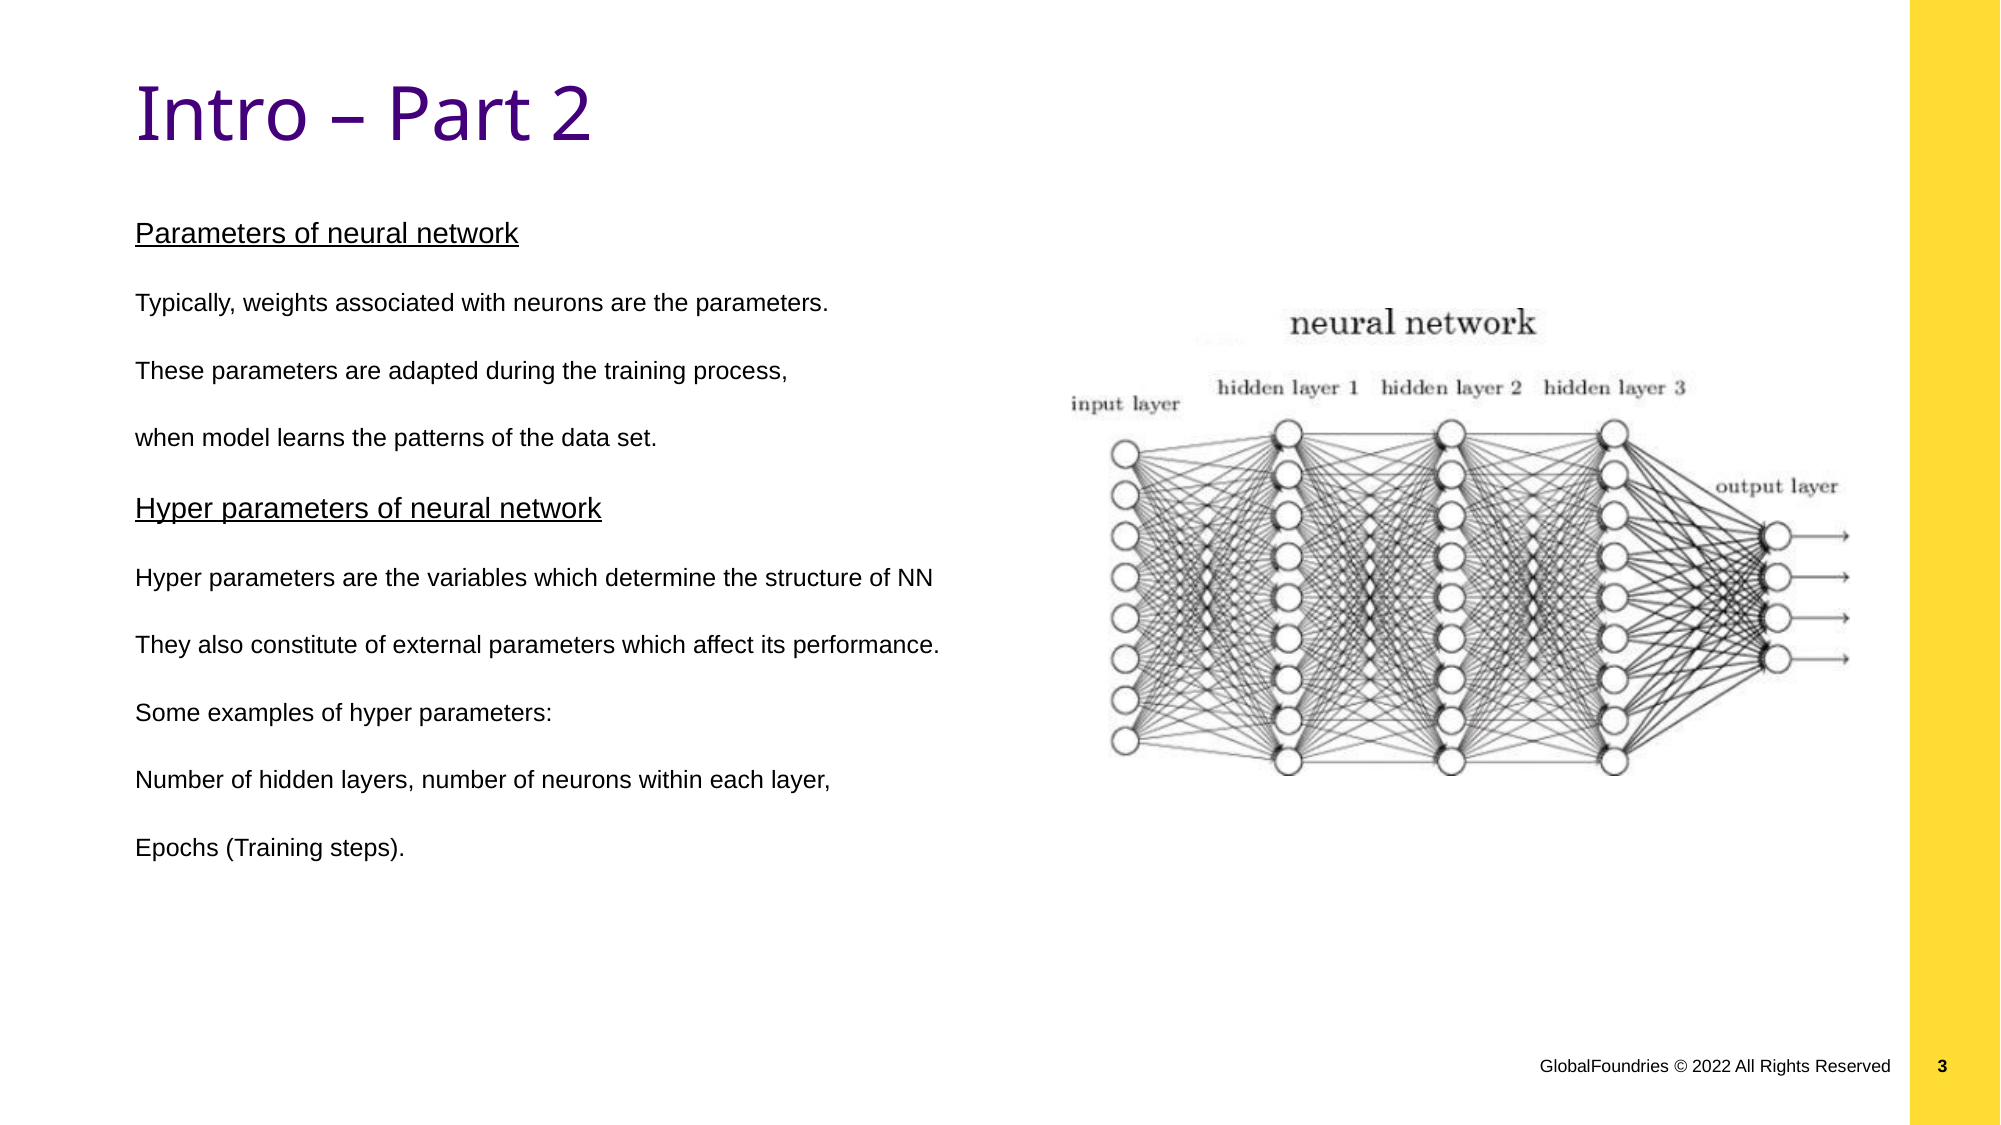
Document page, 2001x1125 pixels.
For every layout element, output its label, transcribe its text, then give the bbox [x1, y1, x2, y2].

slide_number GlobalFoundries © 2022 All Rights Reserved [1508, 1047, 1899, 1108]
picture [1071, 308, 1850, 776]
title Intro – Part 2 [136, 65, 1792, 159]
list Parameters of neural network Typically, weights associated with neurons are the parameters. These parameters are adapted during the training process, when model learns the patterns of the data set. Hyper parameters of neural network Hyper parameters are the variables which determine the structure of NN They also constitute of external parameters which affect its performance. Some examples of hyper parameters: Number of hidden layers, number of neurons within each layer, Epochs (Training steps). [135, 214, 1791, 1018]
slide_number 3 [1899, 1047, 1963, 1108]
